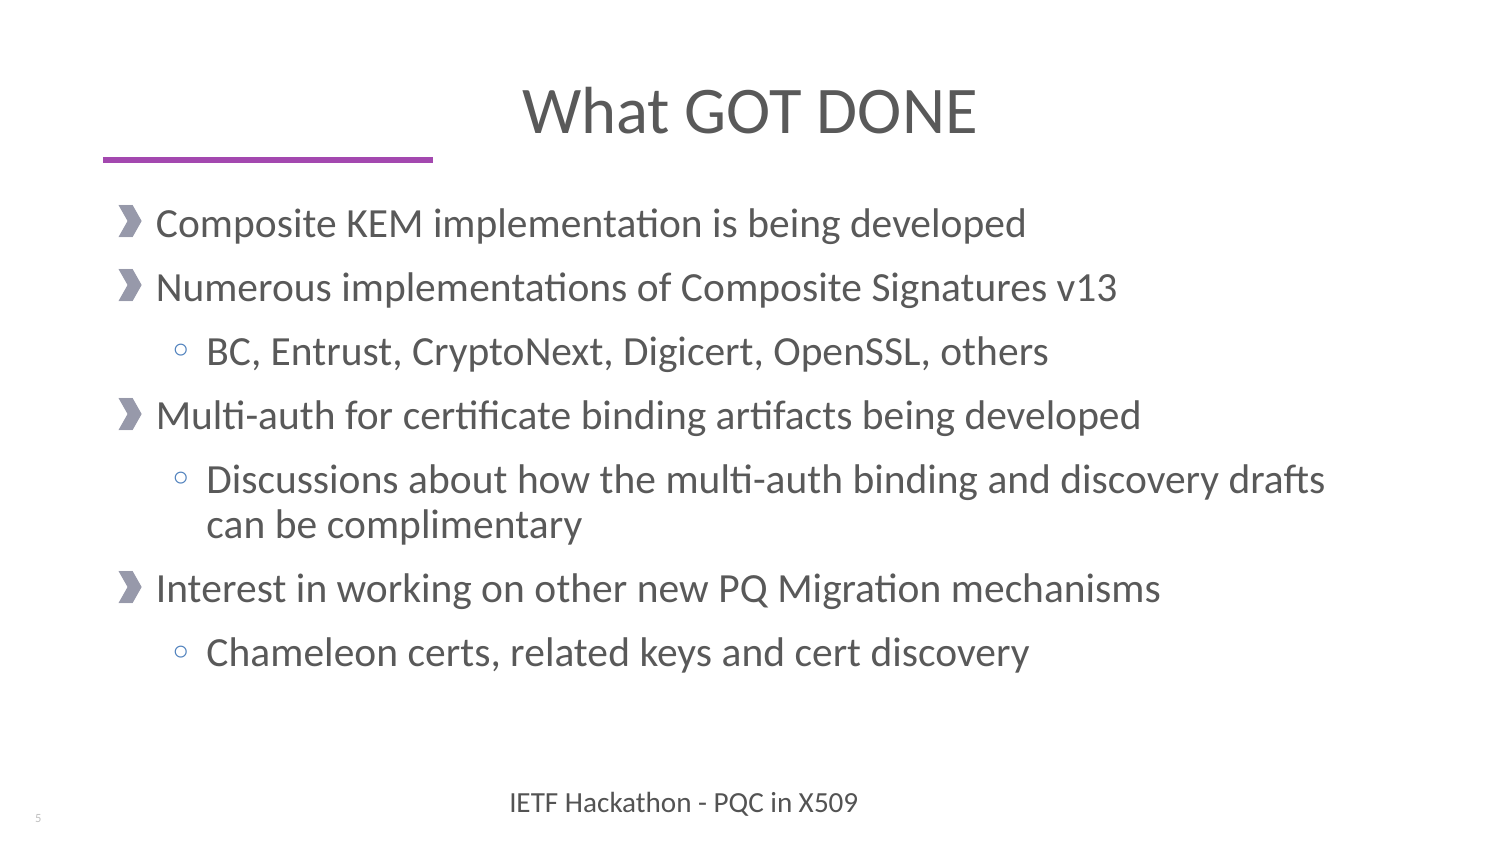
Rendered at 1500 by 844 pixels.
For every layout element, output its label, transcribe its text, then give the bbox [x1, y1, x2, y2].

picture [118, 396, 149, 432]
slide_number 5 [19, 801, 57, 834]
title What GOT DONE [102, 65, 1398, 149]
list Composite KEM implementation is being developed Numerous implementations of Composite Signatures v13 BC, Entrust, CryptoNext, Digicert, OpenSSL, others Multi-auth for certificate binding artifacts being developed Discussions about how the multi-auth binding and discovery drafts can be complimentary Interest in working on other new PQ Migration mechanisms Chameleon certs, related keys and cert discovery [102, 193, 1398, 687]
picture [118, 203, 149, 239]
picture [118, 569, 149, 605]
picture [118, 267, 149, 303]
